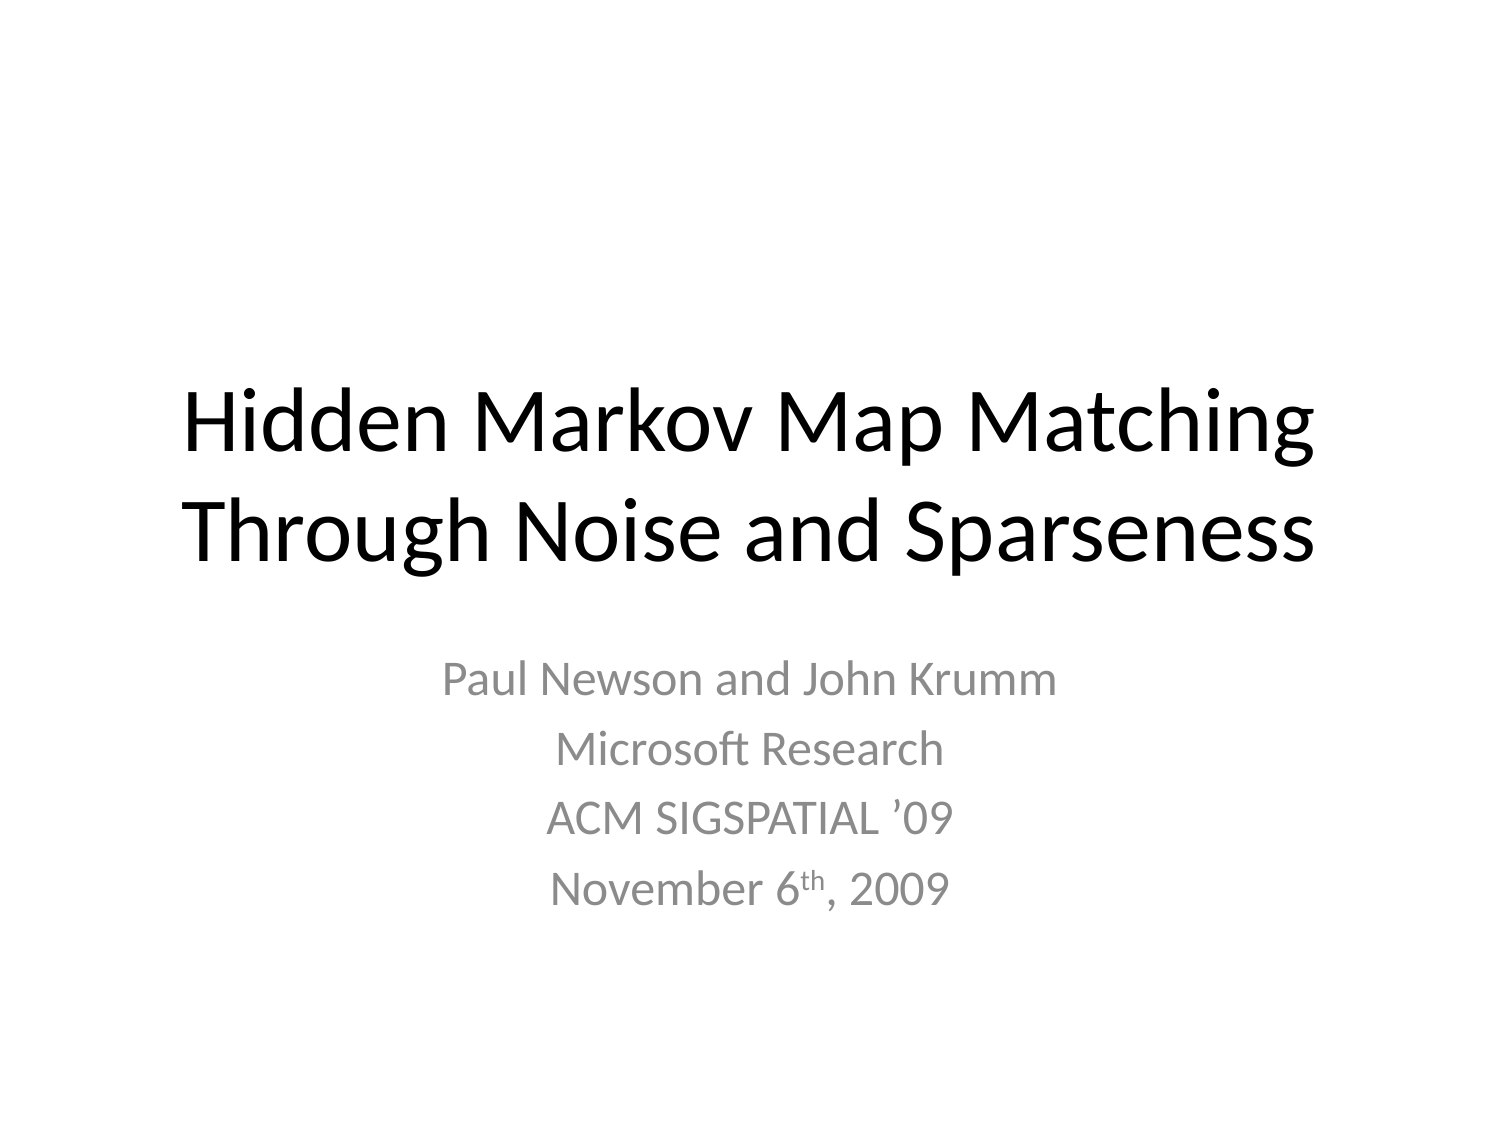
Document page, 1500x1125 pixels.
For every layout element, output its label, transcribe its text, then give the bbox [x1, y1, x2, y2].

subtitle Paul Newson and John Krumm Microsoft Research ACM SIGSPATIAL ’09 November 6th, 2009 [225, 637, 1275, 925]
title Hidden Markov Map Matching Through Noise and Sparseness [112, 349, 1388, 591]
